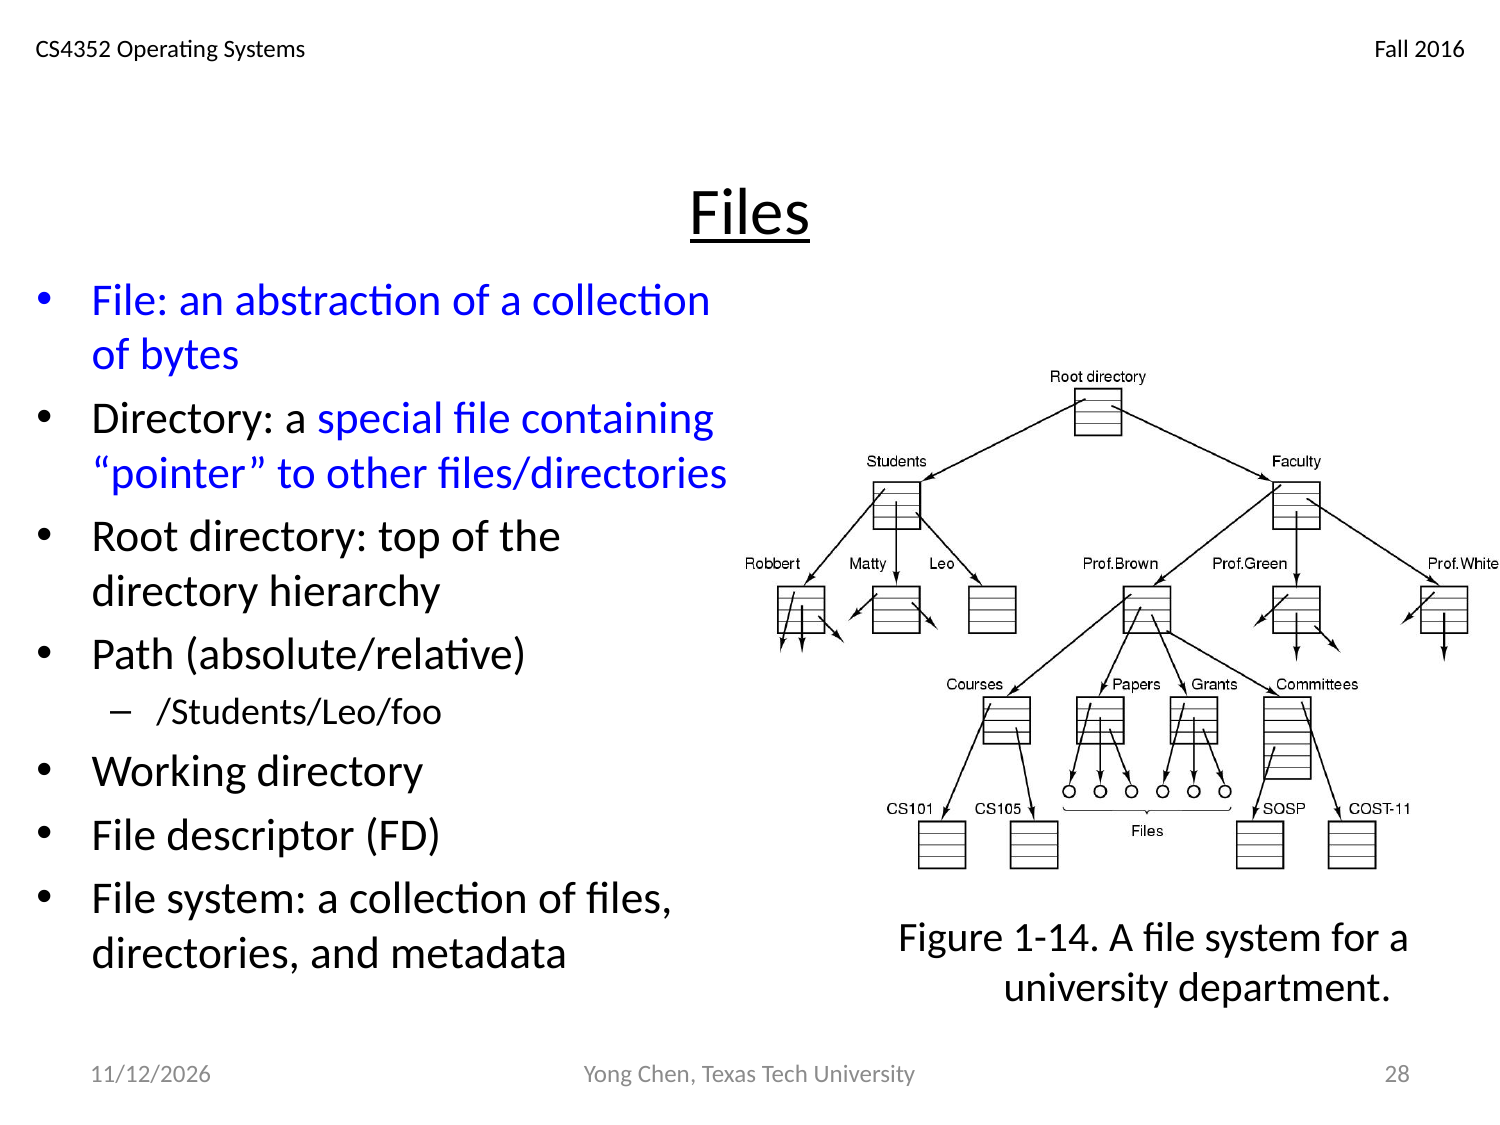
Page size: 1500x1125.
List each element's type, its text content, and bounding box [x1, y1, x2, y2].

picture [743, 364, 1500, 870]
list File: an abstraction of a collection of bytes Directory: a special file containing “pointer” to other files/directories Root directory: top of the directory hierarchy Path (absolute/relative) /Students/Leo/foo Working directory File descriptor (FD) File system: a collection of files, directories, and metadata [21, 262, 745, 1043]
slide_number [75, 1042, 425, 1103]
footer Yong Chen, Texas Tech University [512, 1042, 988, 1103]
slide_number 28 [1074, 1042, 1425, 1103]
text_box Figure 1-14. A file system for a university department. [762, 901, 1470, 971]
title Files [75, 160, 1425, 263]
